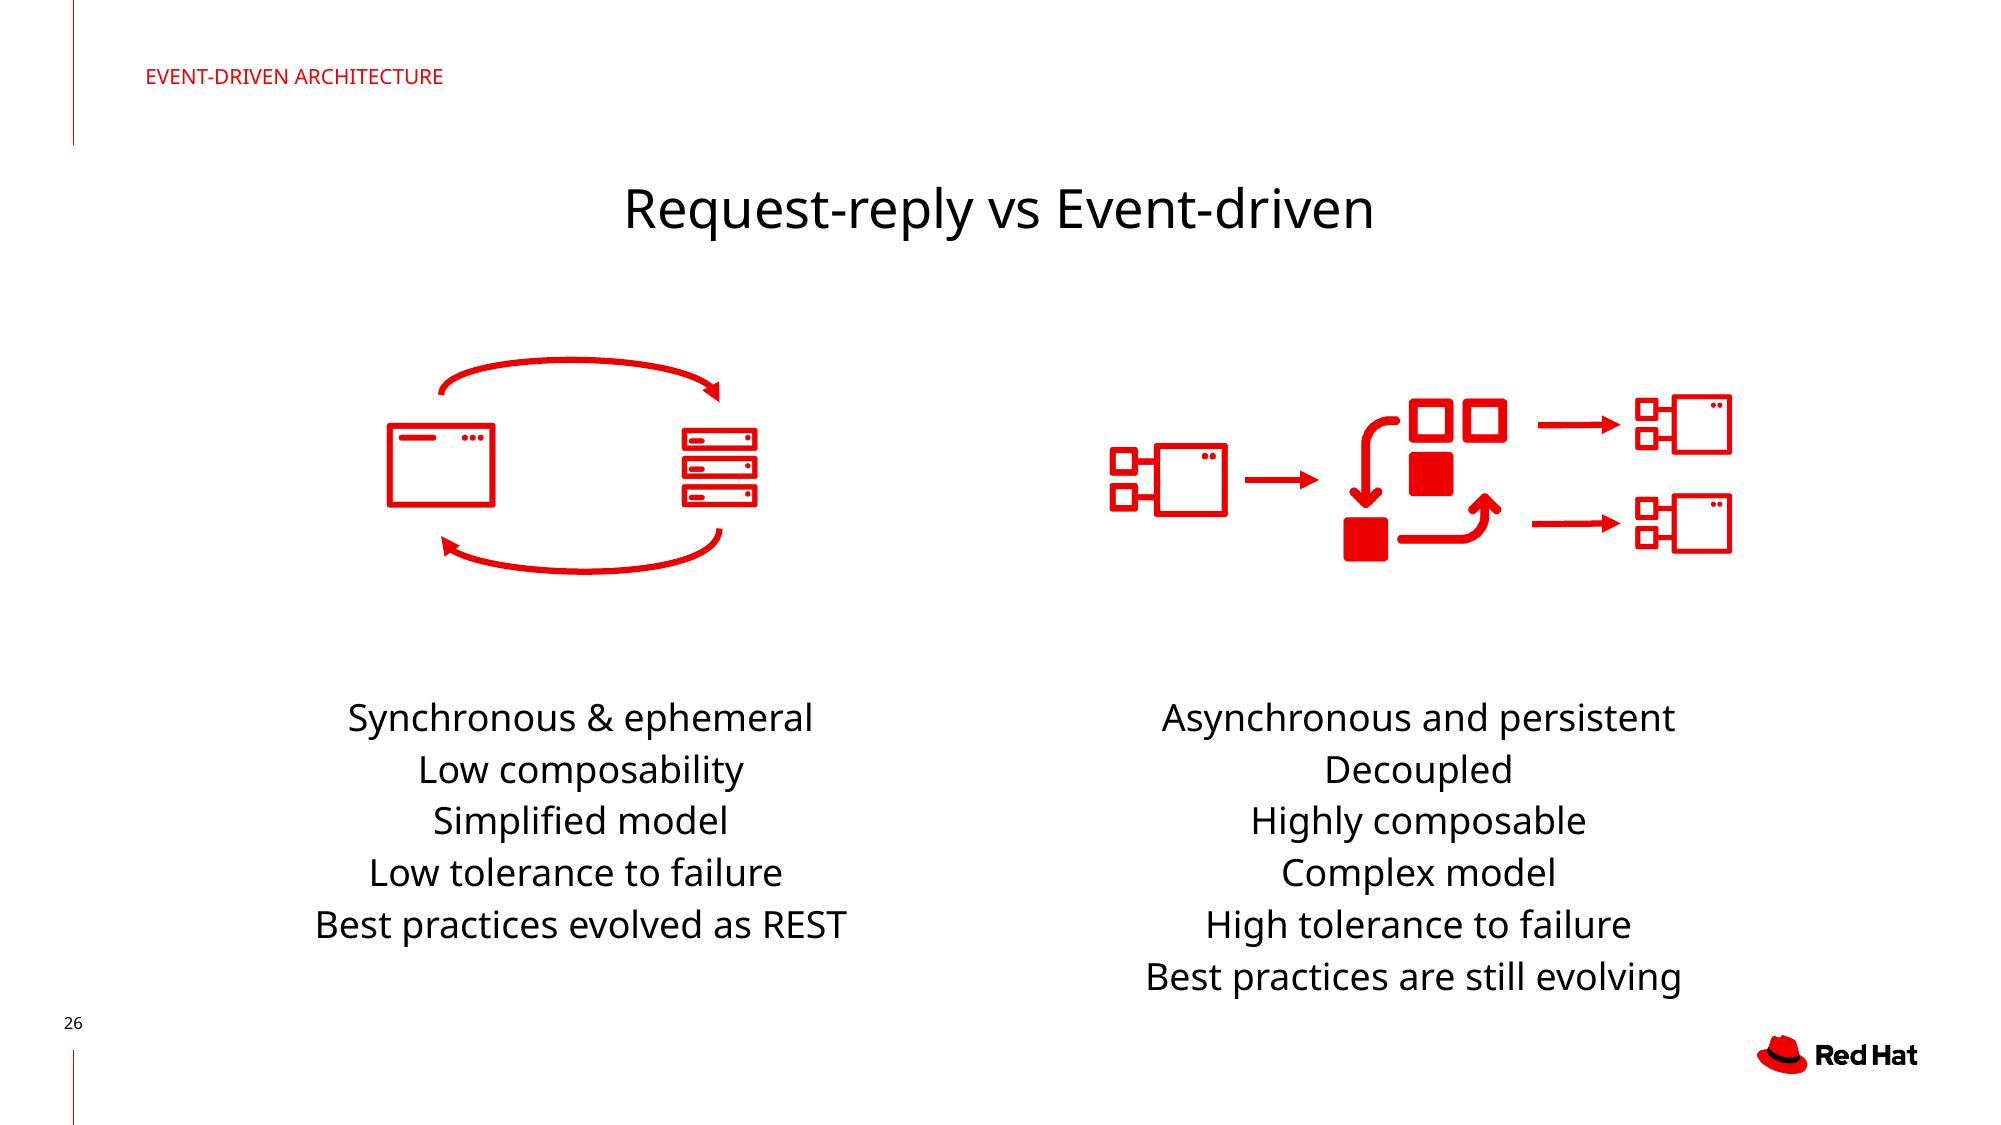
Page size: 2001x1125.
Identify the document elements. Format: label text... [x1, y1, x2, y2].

picture [1757, 1035, 1918, 1074]
picture [1318, 372, 1532, 587]
picture [379, 394, 503, 537]
slide_number ‹#› [13, 1012, 134, 1036]
picture [1090, 416, 1246, 544]
subtitle EVENT-DRIVEN ARCHITECTURE [73, 9, 919, 143]
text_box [576, 392, 585, 672]
picture [1620, 372, 1747, 576]
text_box Synchronous & ephemeral Low composability Simplified model Low tolerance to failure Best practices evolved as REST [256, 672, 907, 982]
picture [656, 402, 783, 529]
title Request-reply vs Event-driven [287, 155, 1713, 314]
text_box Asynchronous and persistent Decoupled Highly composable Complex model High tolerance to failure Best practices are still evolving [1093, 672, 1744, 982]
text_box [576, 259, 585, 392]
